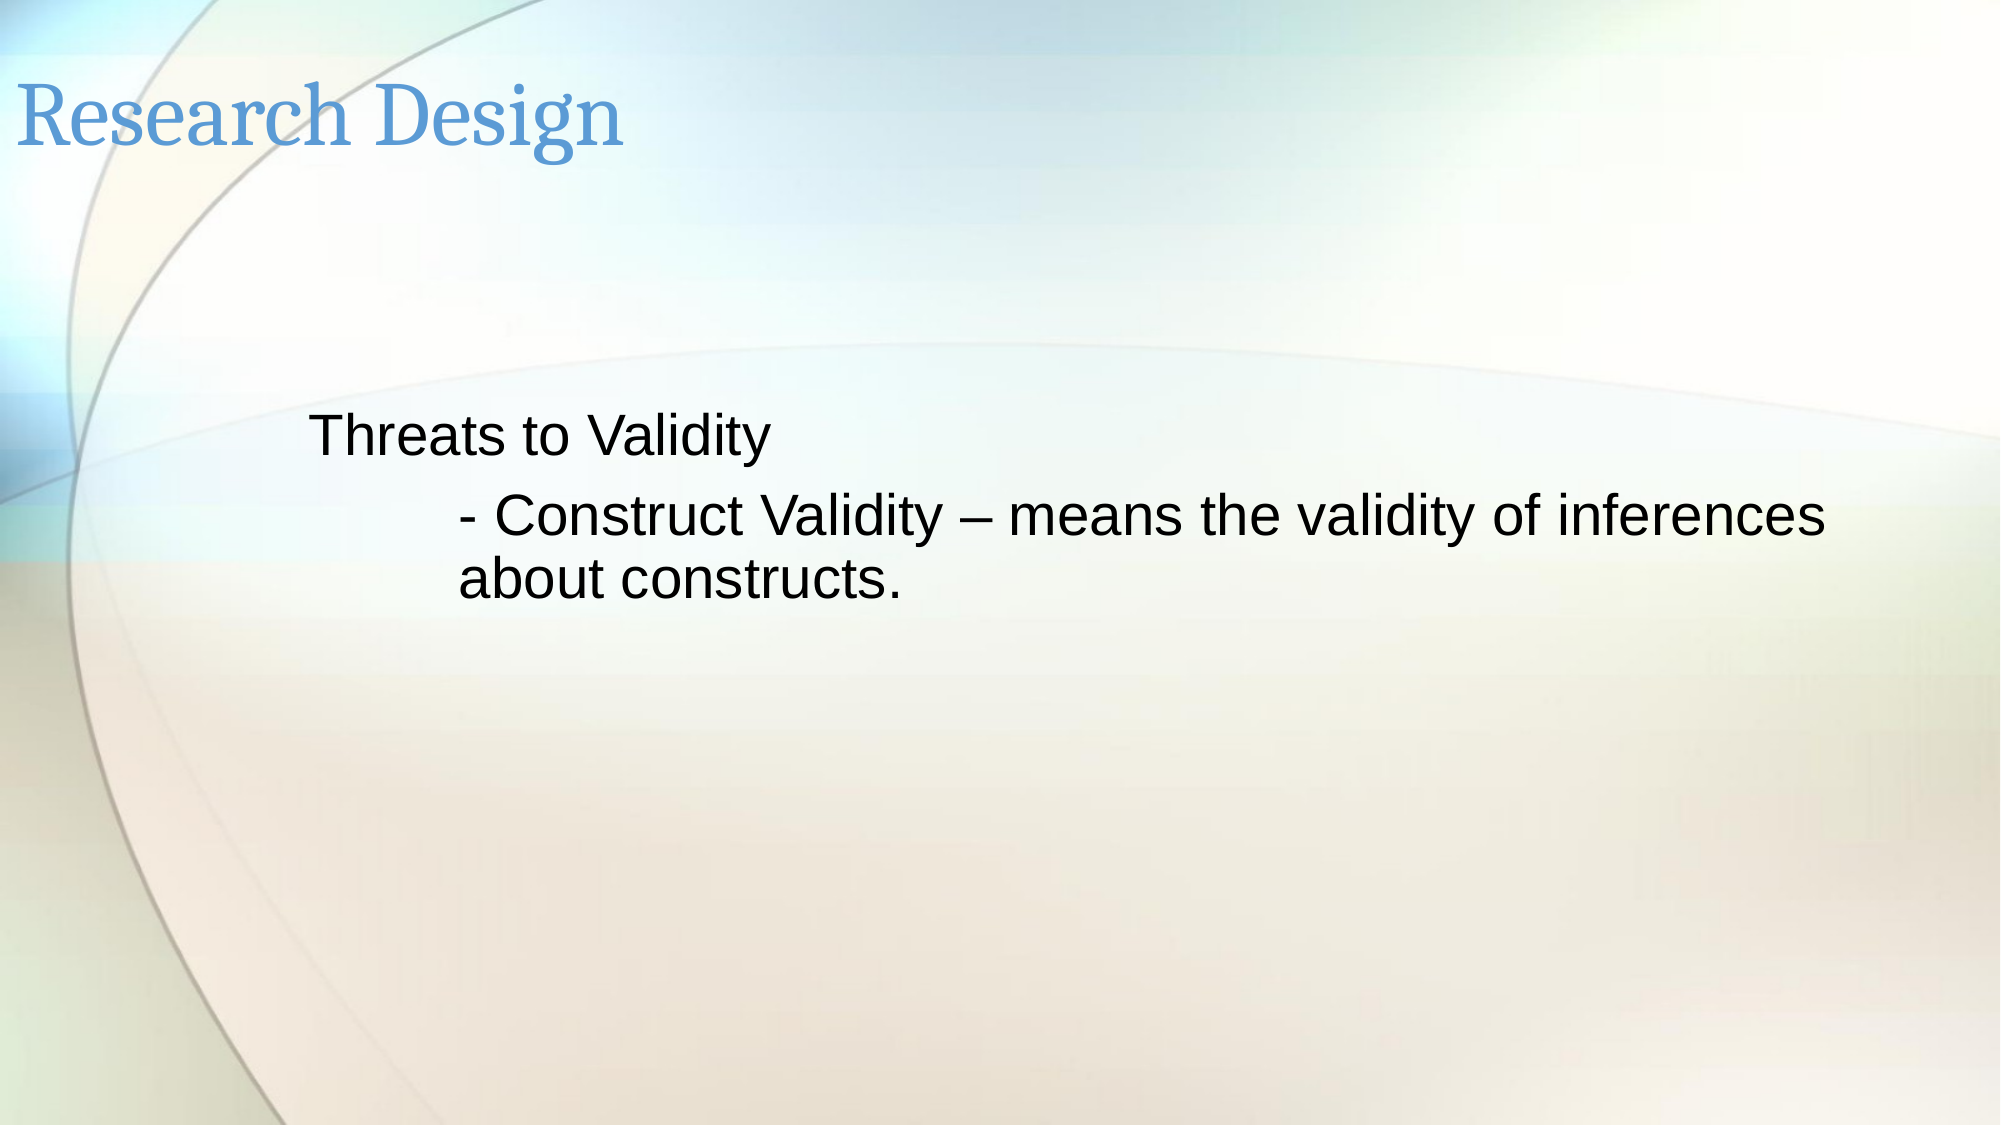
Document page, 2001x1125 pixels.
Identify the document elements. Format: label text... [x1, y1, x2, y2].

title Research Design [0, 0, 1482, 218]
list Threats to Validity - Construct Validity – means the validity of inferences about constructs. [256, 397, 1863, 749]
picture [0, 0, 2001, 1125]
